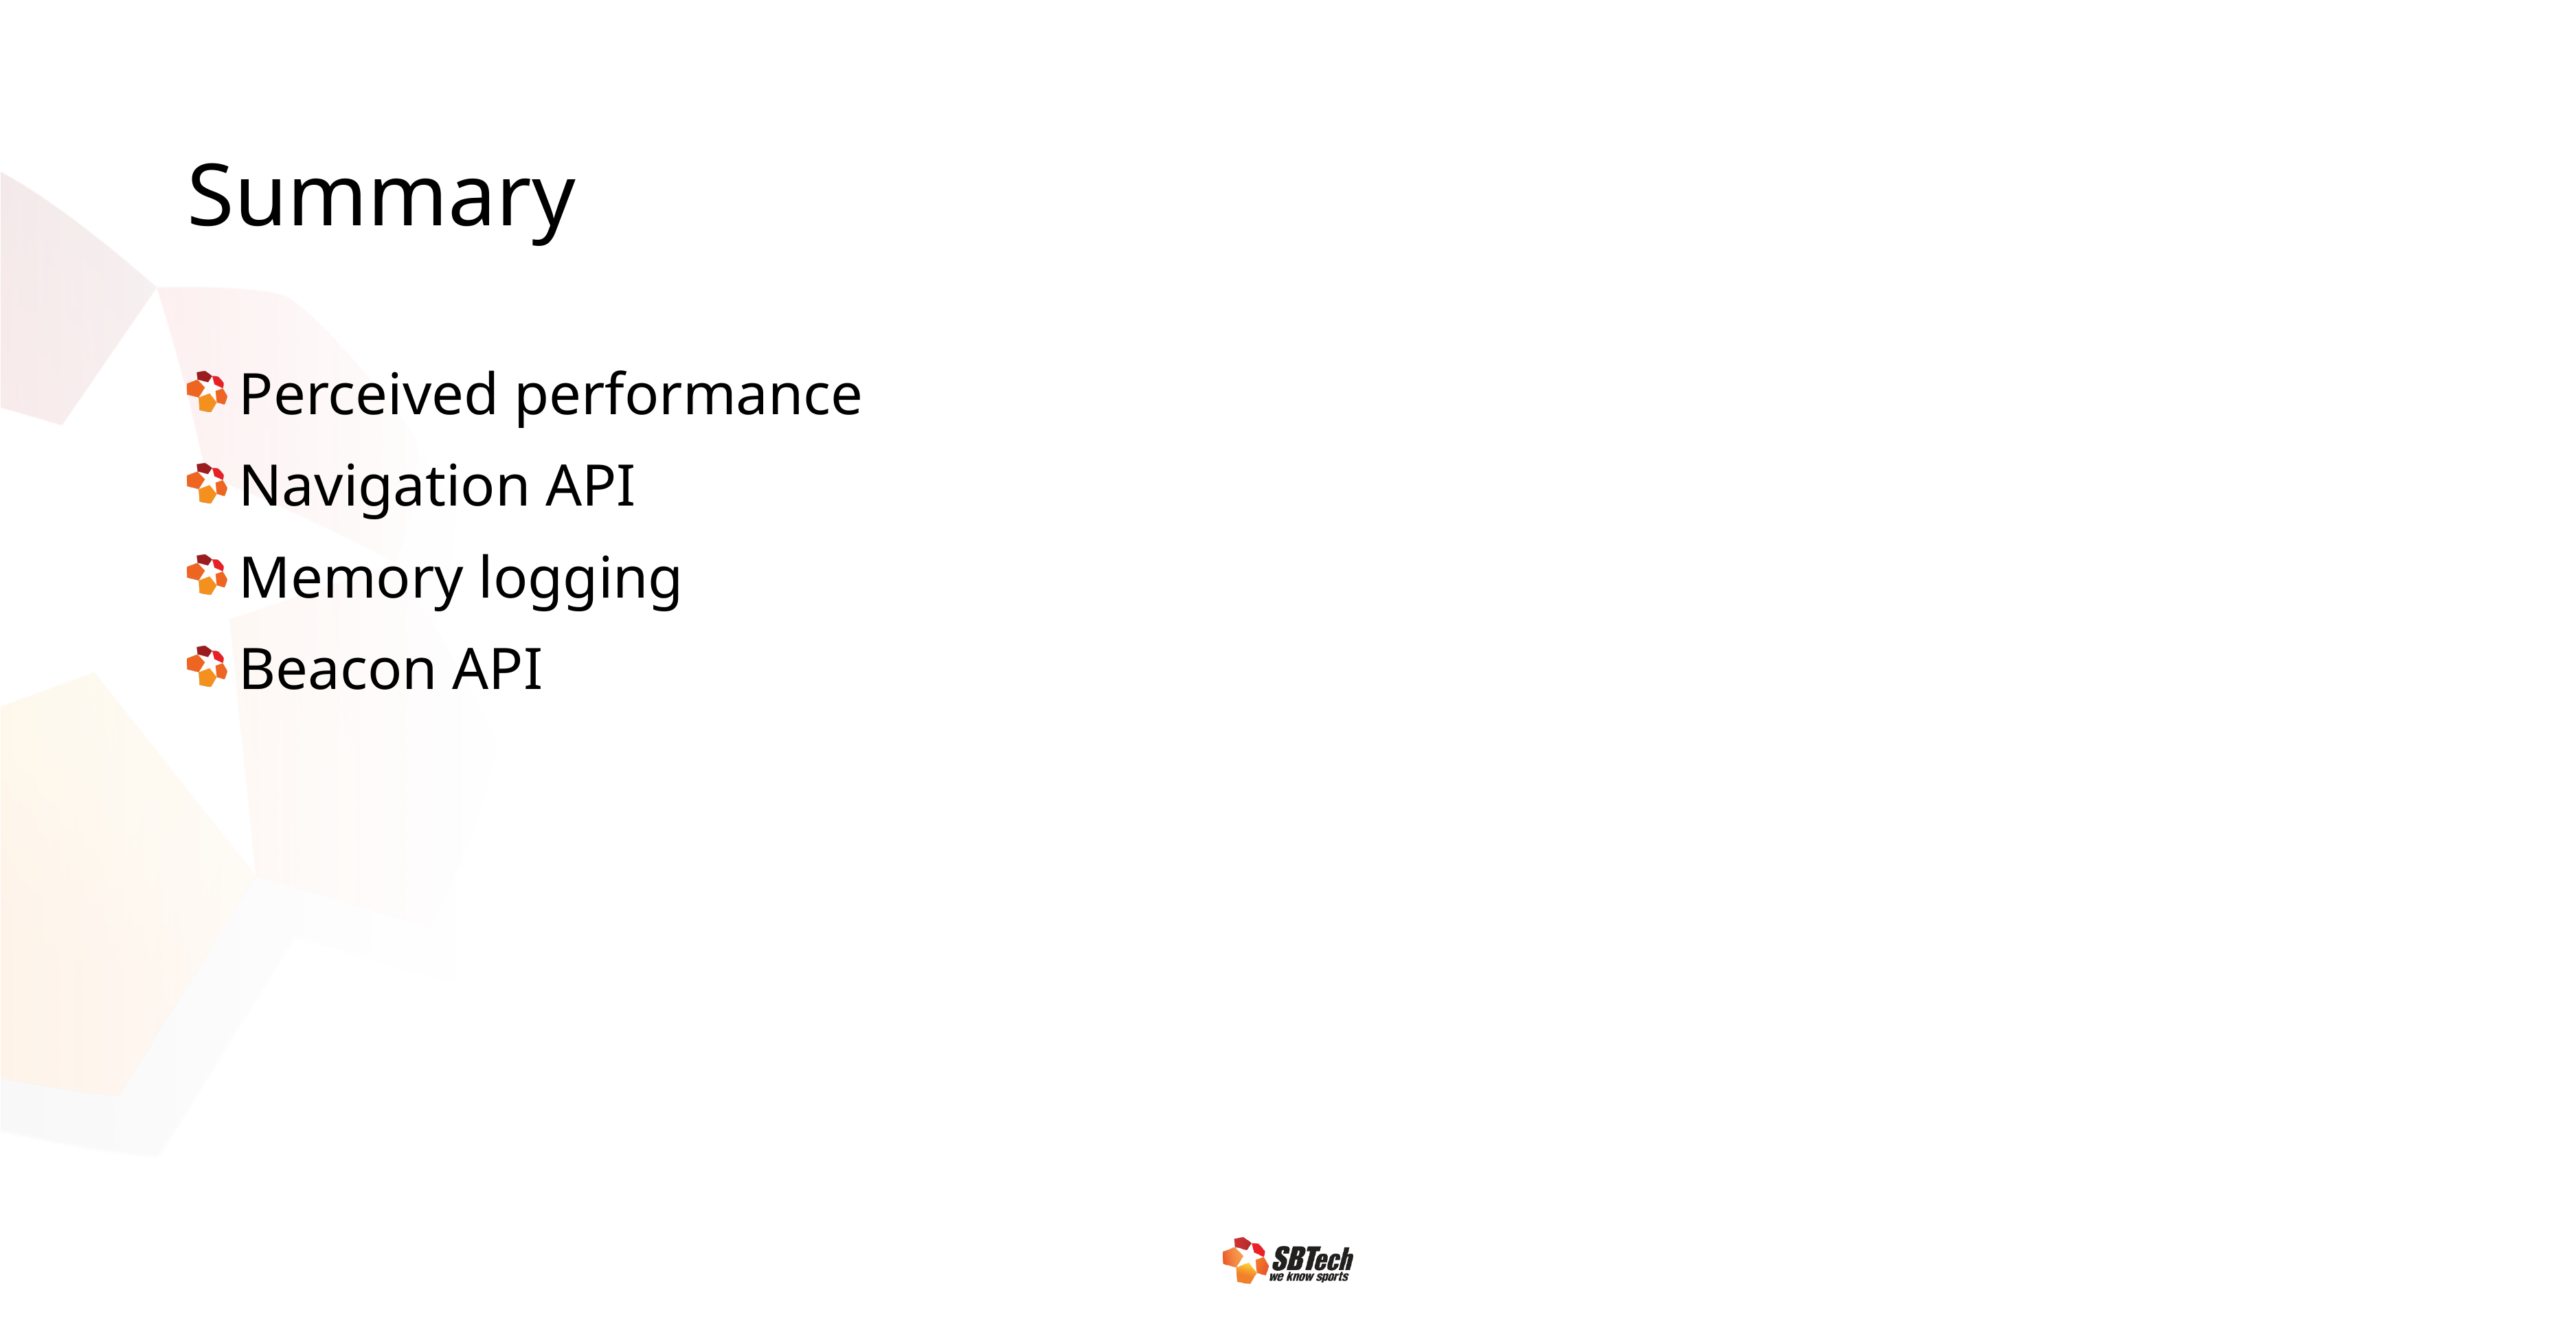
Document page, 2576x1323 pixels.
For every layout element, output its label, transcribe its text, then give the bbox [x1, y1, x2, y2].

picture [187, 463, 227, 504]
picture [187, 371, 227, 412]
picture [187, 554, 227, 595]
list Perceived performance Navigation API Memory logging Beacon API [177, 352, 2399, 1191]
title Summary [177, 70, 2399, 326]
picture [187, 646, 227, 687]
picture [1223, 1237, 1353, 1284]
